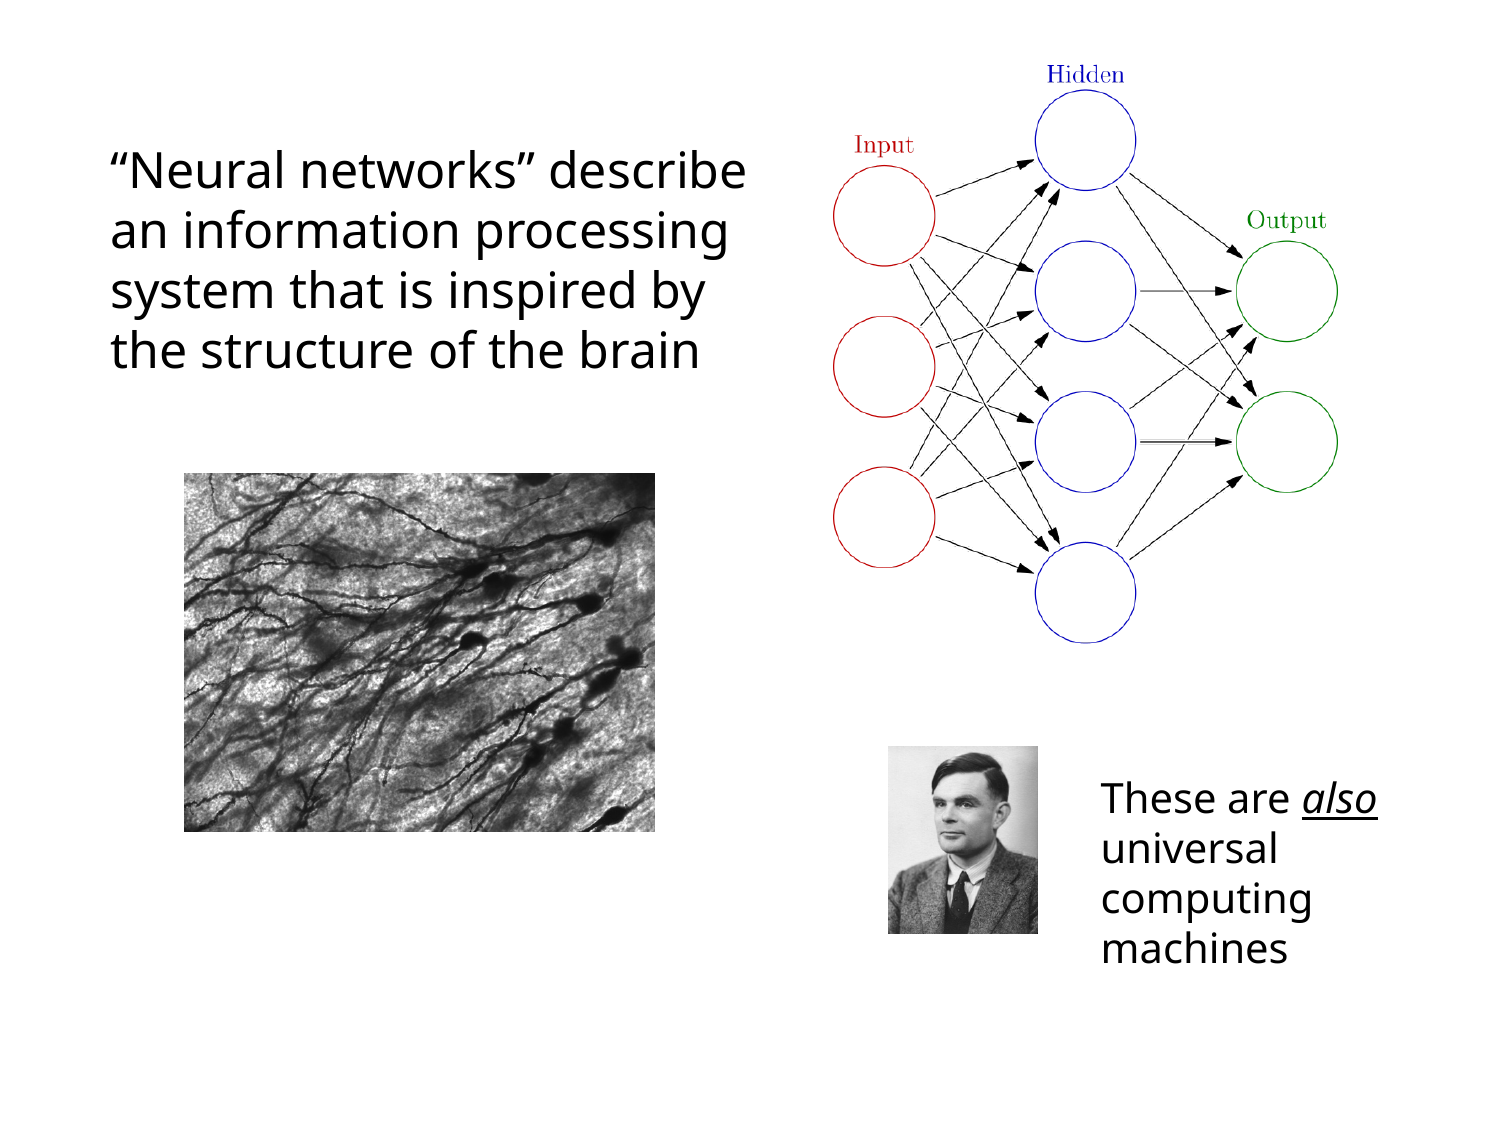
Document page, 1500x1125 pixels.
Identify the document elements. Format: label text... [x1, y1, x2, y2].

picture [888, 746, 1038, 934]
picture [184, 472, 655, 832]
text_box These are also universal computing machines [1085, 764, 1482, 980]
text_box “Neural networks” describe an information processing system that is inspired by the structure of the brain [95, 130, 787, 386]
picture [833, 61, 1339, 670]
